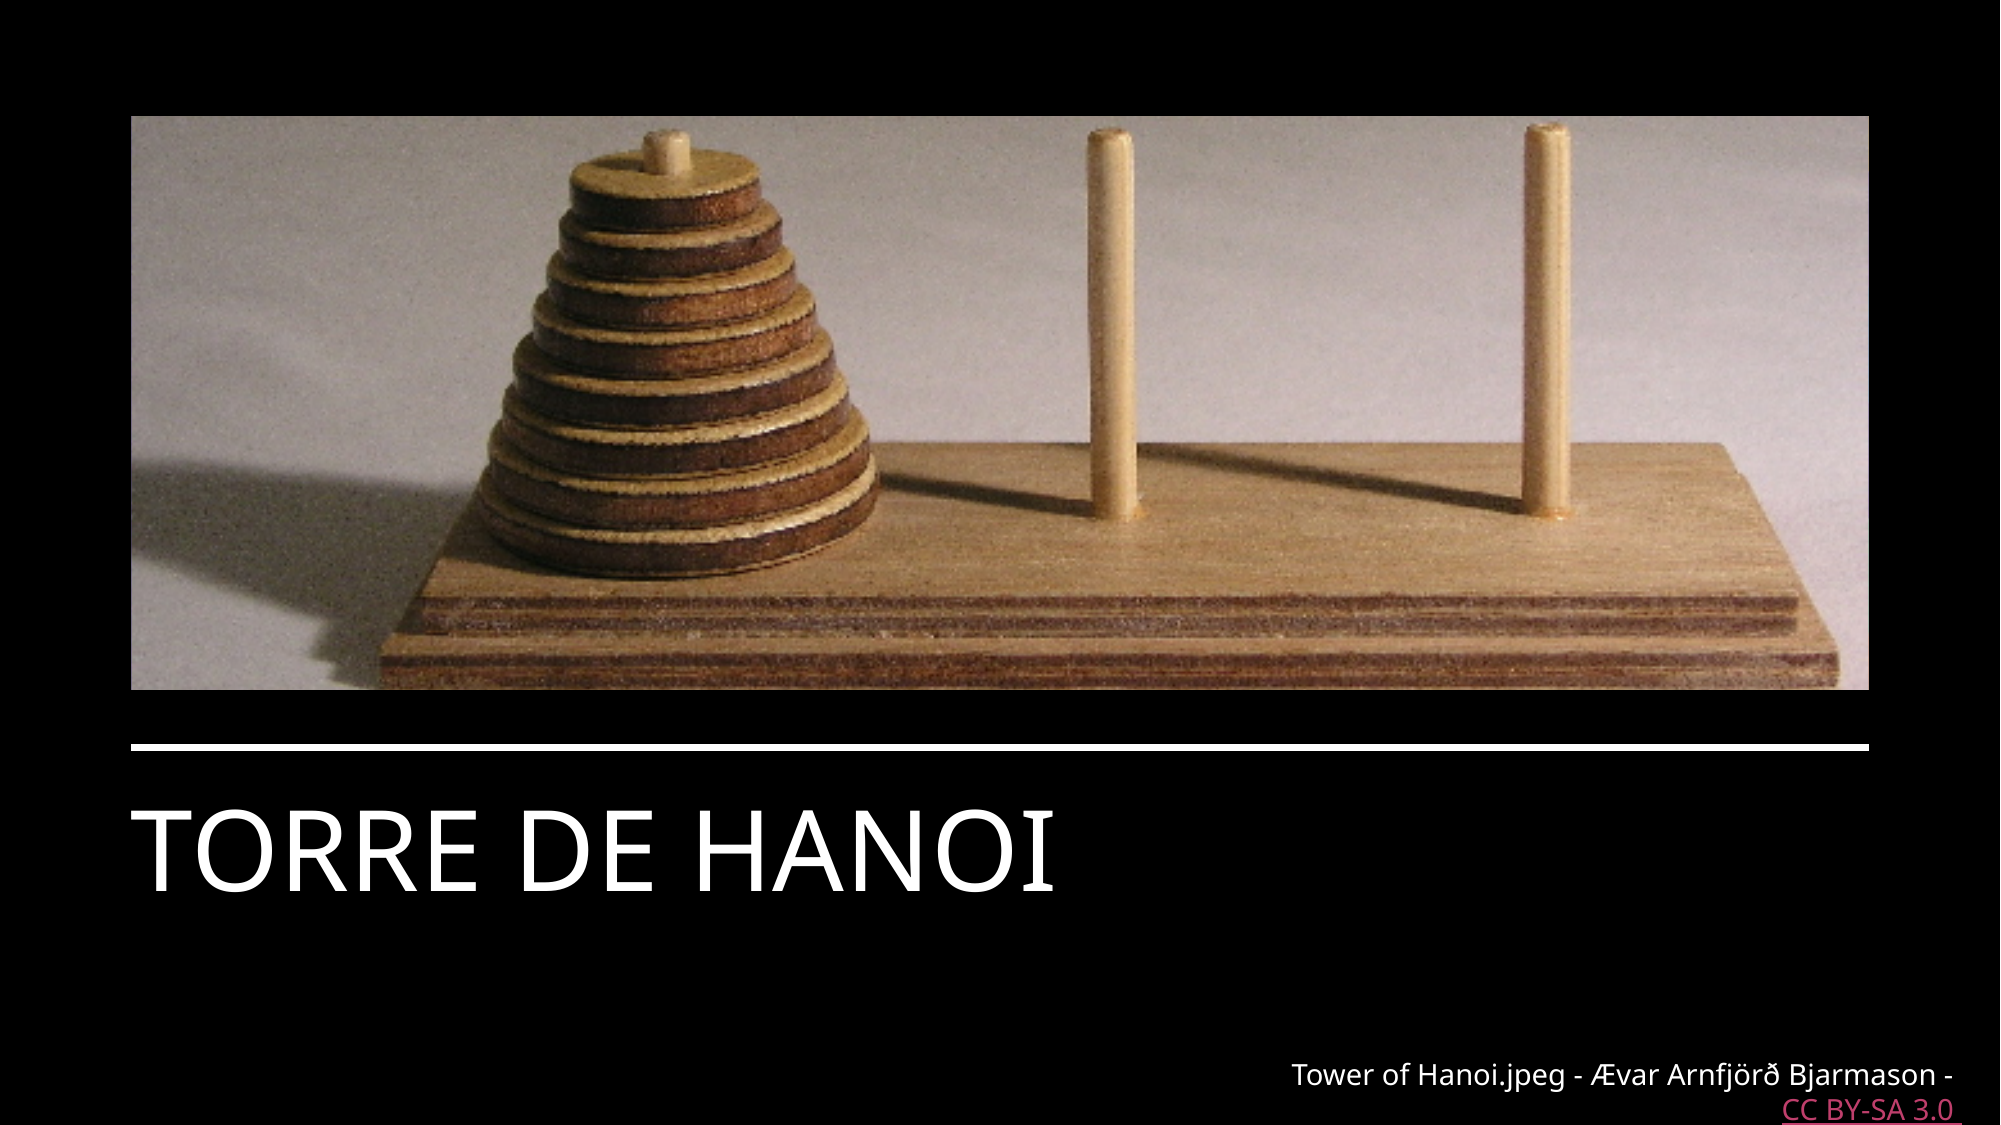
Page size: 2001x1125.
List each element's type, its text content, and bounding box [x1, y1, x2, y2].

text_box [0, 0, 2000, 1125]
picture [131, 116, 1869, 690]
text_box Tower of Hanoi.jpeg - Ævar Arnfjörð Bjarmason - CC BY-SA 3.0 [1099, 1049, 1977, 1125]
title Torre de Hanoi [115, 771, 1888, 932]
